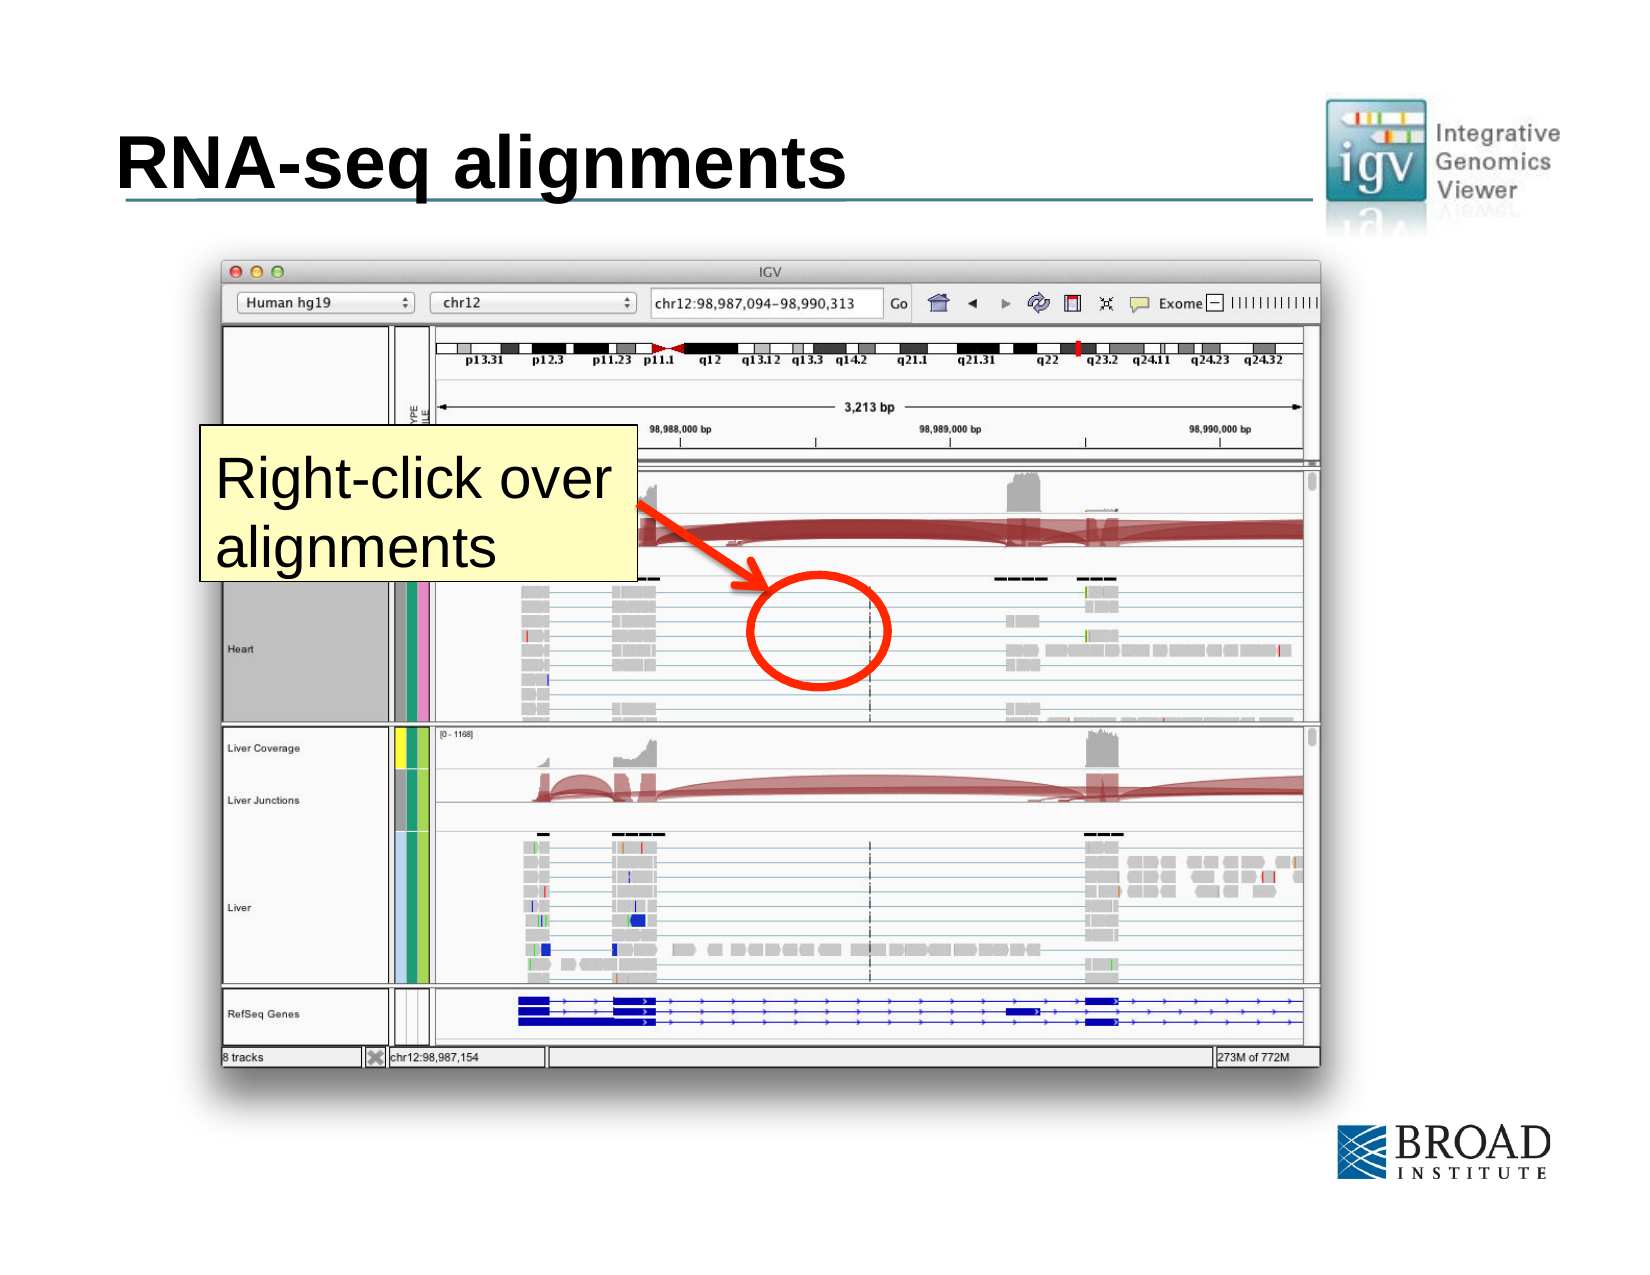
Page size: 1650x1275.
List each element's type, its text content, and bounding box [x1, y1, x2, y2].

picture [1337, 1124, 1551, 1179]
picture [1325, 92, 1560, 238]
text_box [628, 495, 811, 636]
title RNA-seq alignments [113, 113, 1537, 327]
text_box [200, 424, 638, 582]
text_box [162, 224, 1380, 1150]
text_box [750, 574, 888, 688]
text_box Right-click over alignments [213, 441, 617, 579]
text_box [730, 556, 771, 592]
